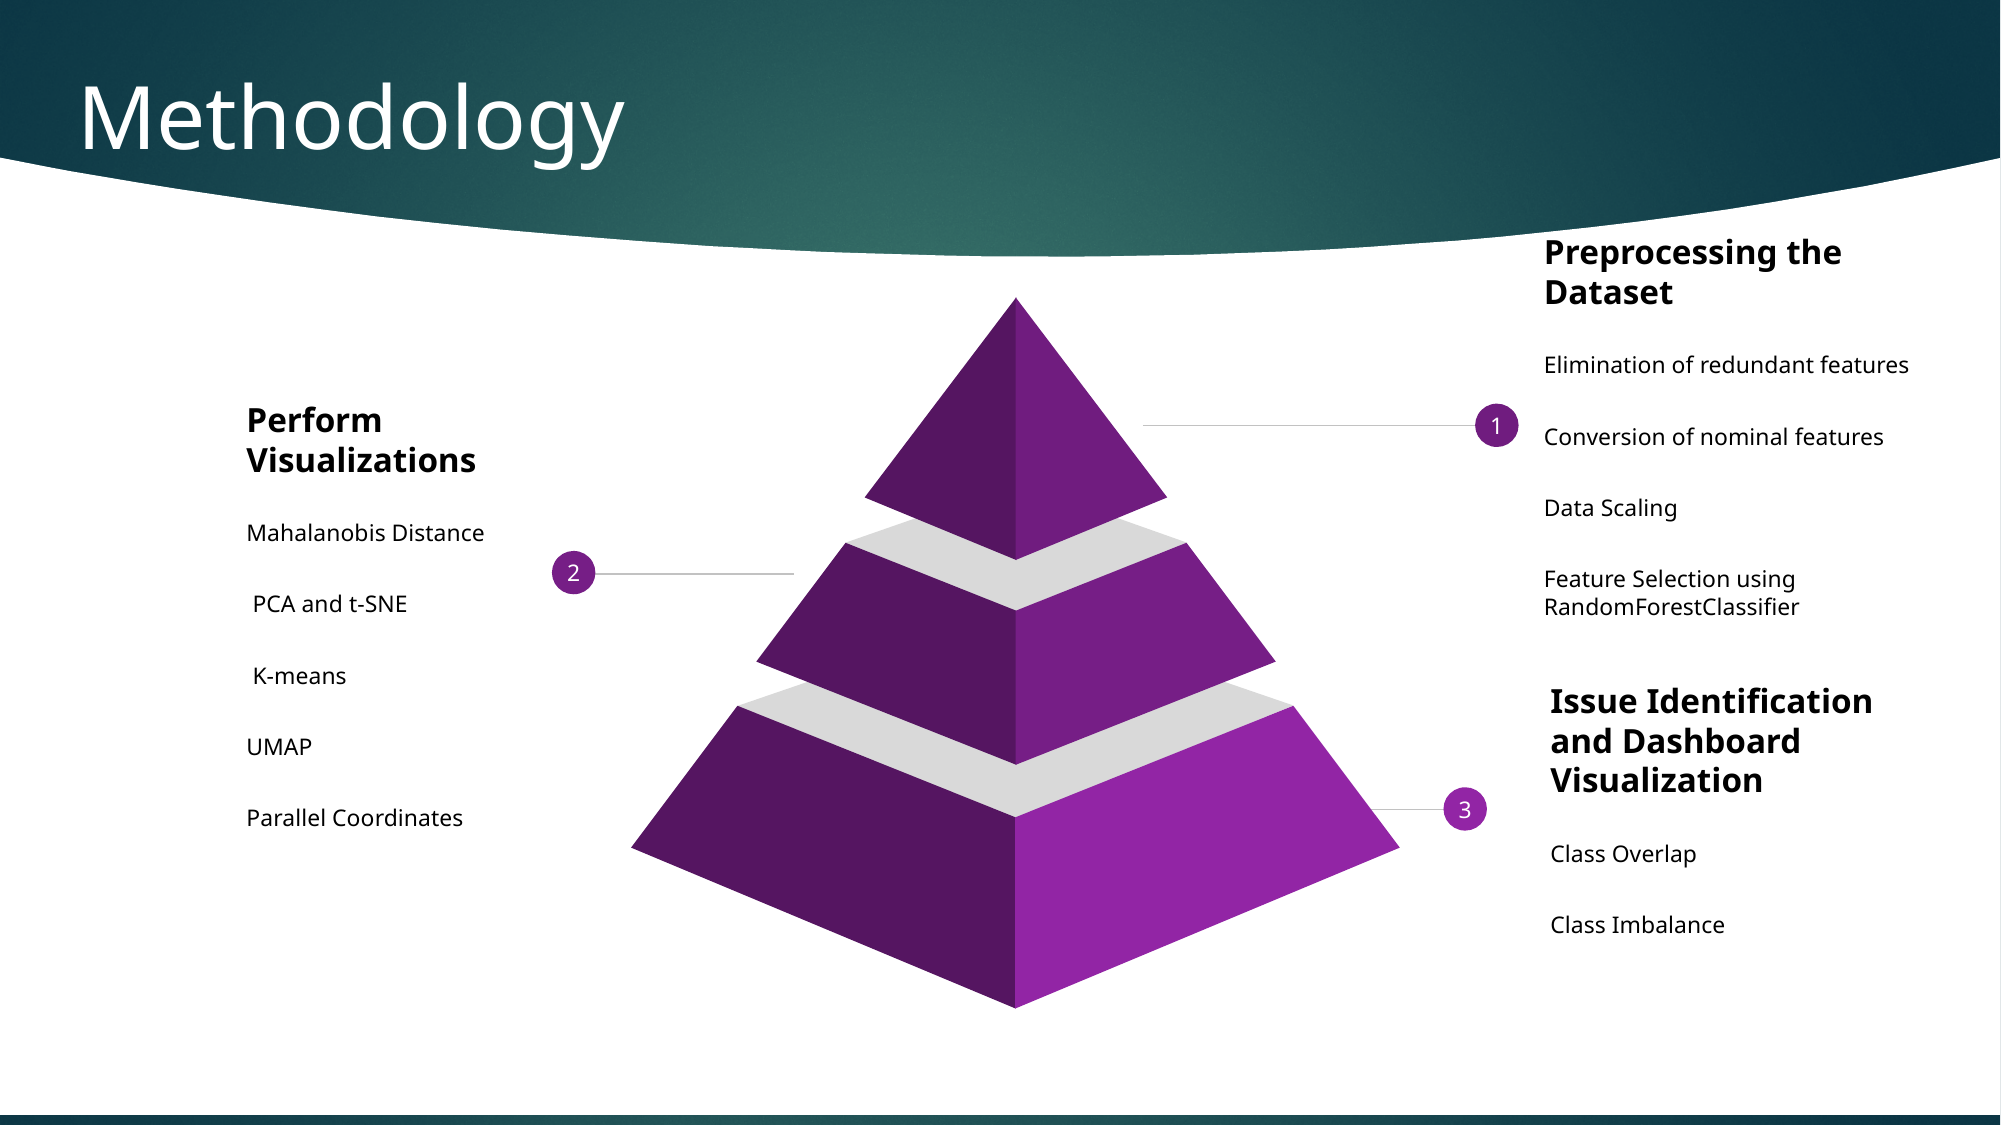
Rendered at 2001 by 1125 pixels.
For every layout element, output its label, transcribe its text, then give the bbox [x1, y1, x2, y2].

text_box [1142, 273, 1933, 578]
text_box [0, 1115, 2000, 1125]
text_box Methodology [62, 54, 919, 173]
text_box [226, 463, 625, 767]
text_box [0, 0, 2000, 256]
text_box [0, 157, 2000, 1115]
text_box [1404, 657, 1939, 961]
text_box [630, 296, 1401, 1009]
